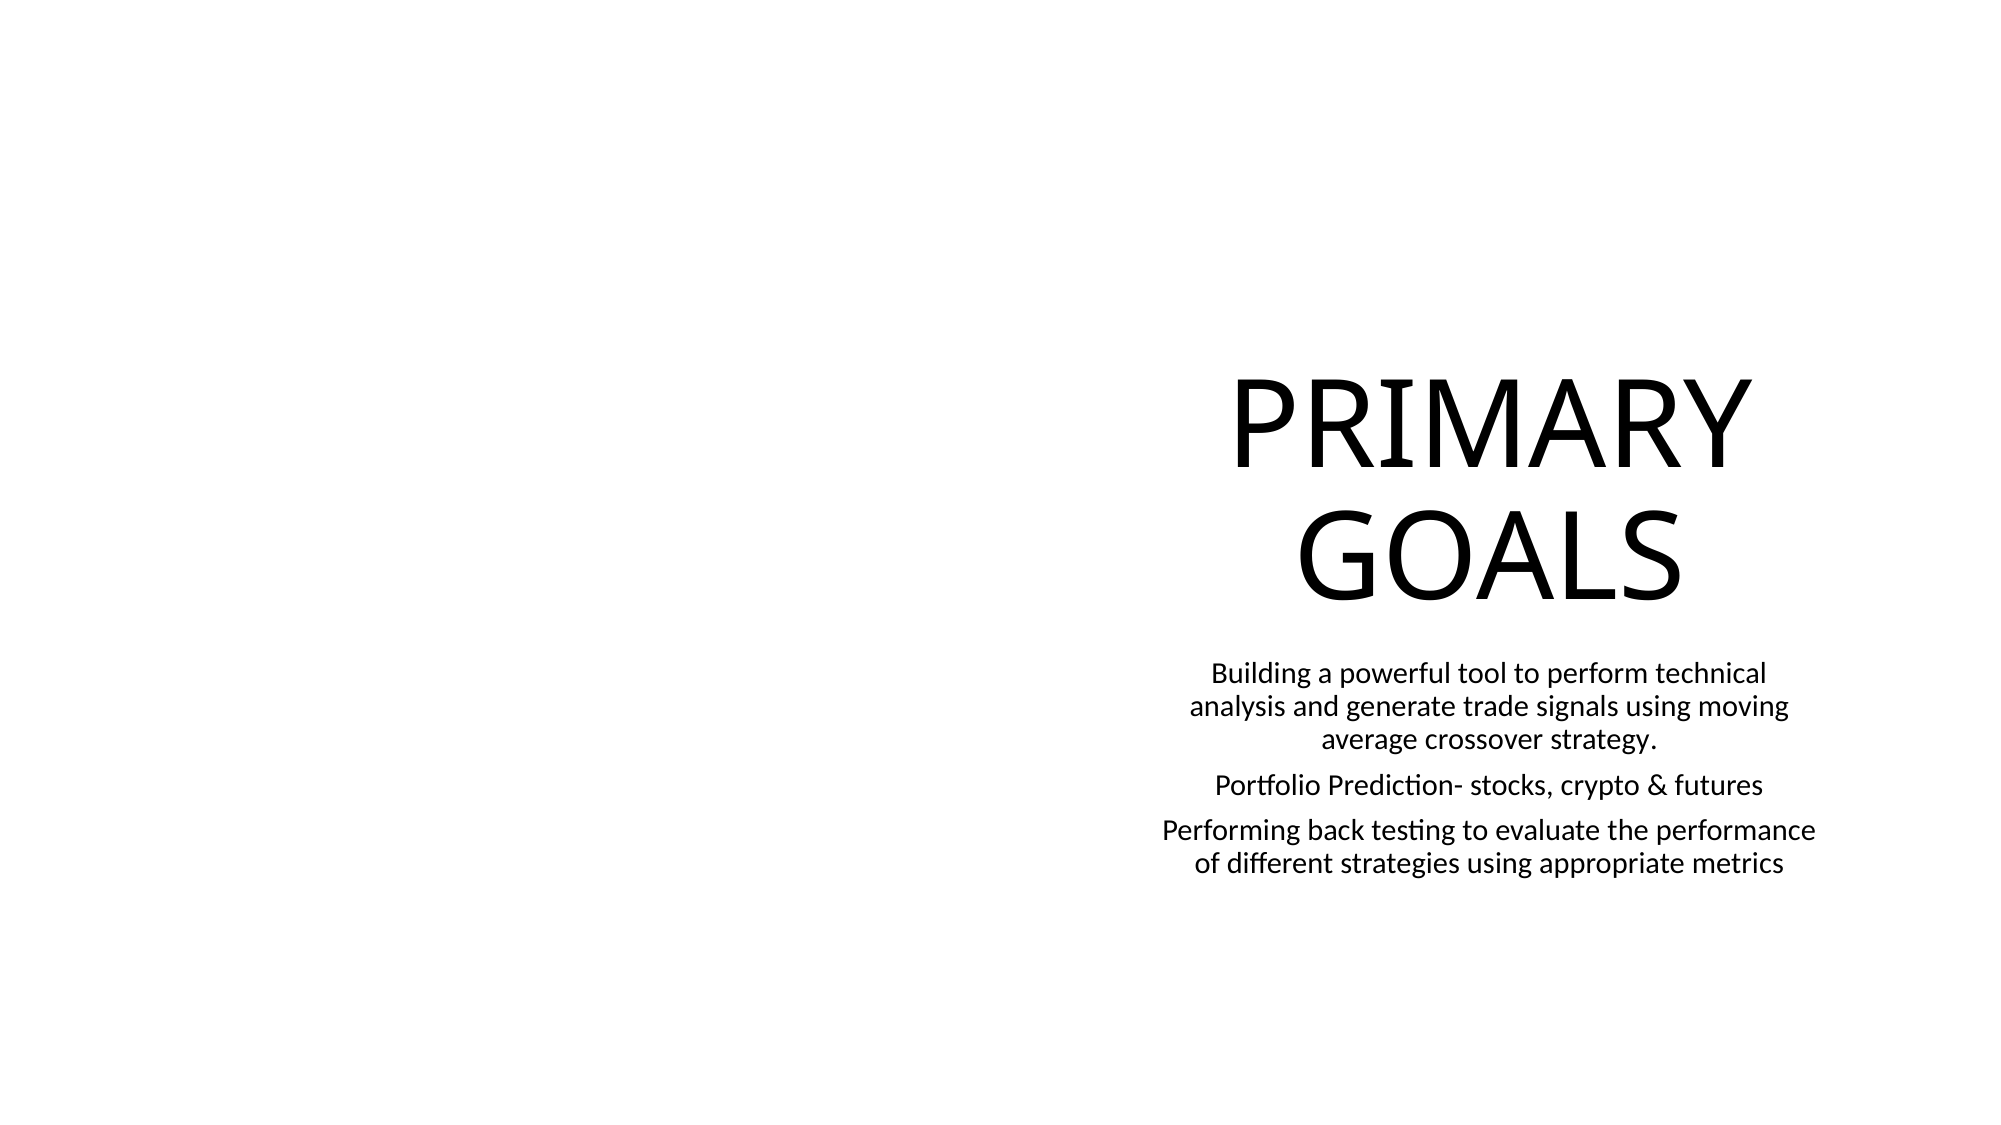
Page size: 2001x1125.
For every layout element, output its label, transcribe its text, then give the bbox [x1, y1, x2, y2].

title PRIMARY GOALS [1146, 352, 1833, 634]
subtitle Building a powerful tool to perform technical analysis and generate trade signals using moving average crossover strategy. Portfolio Prediction- stocks, crypto & futures Performing back testing to evaluate the performance of different strategies using appropriate metrics [1146, 649, 1833, 904]
